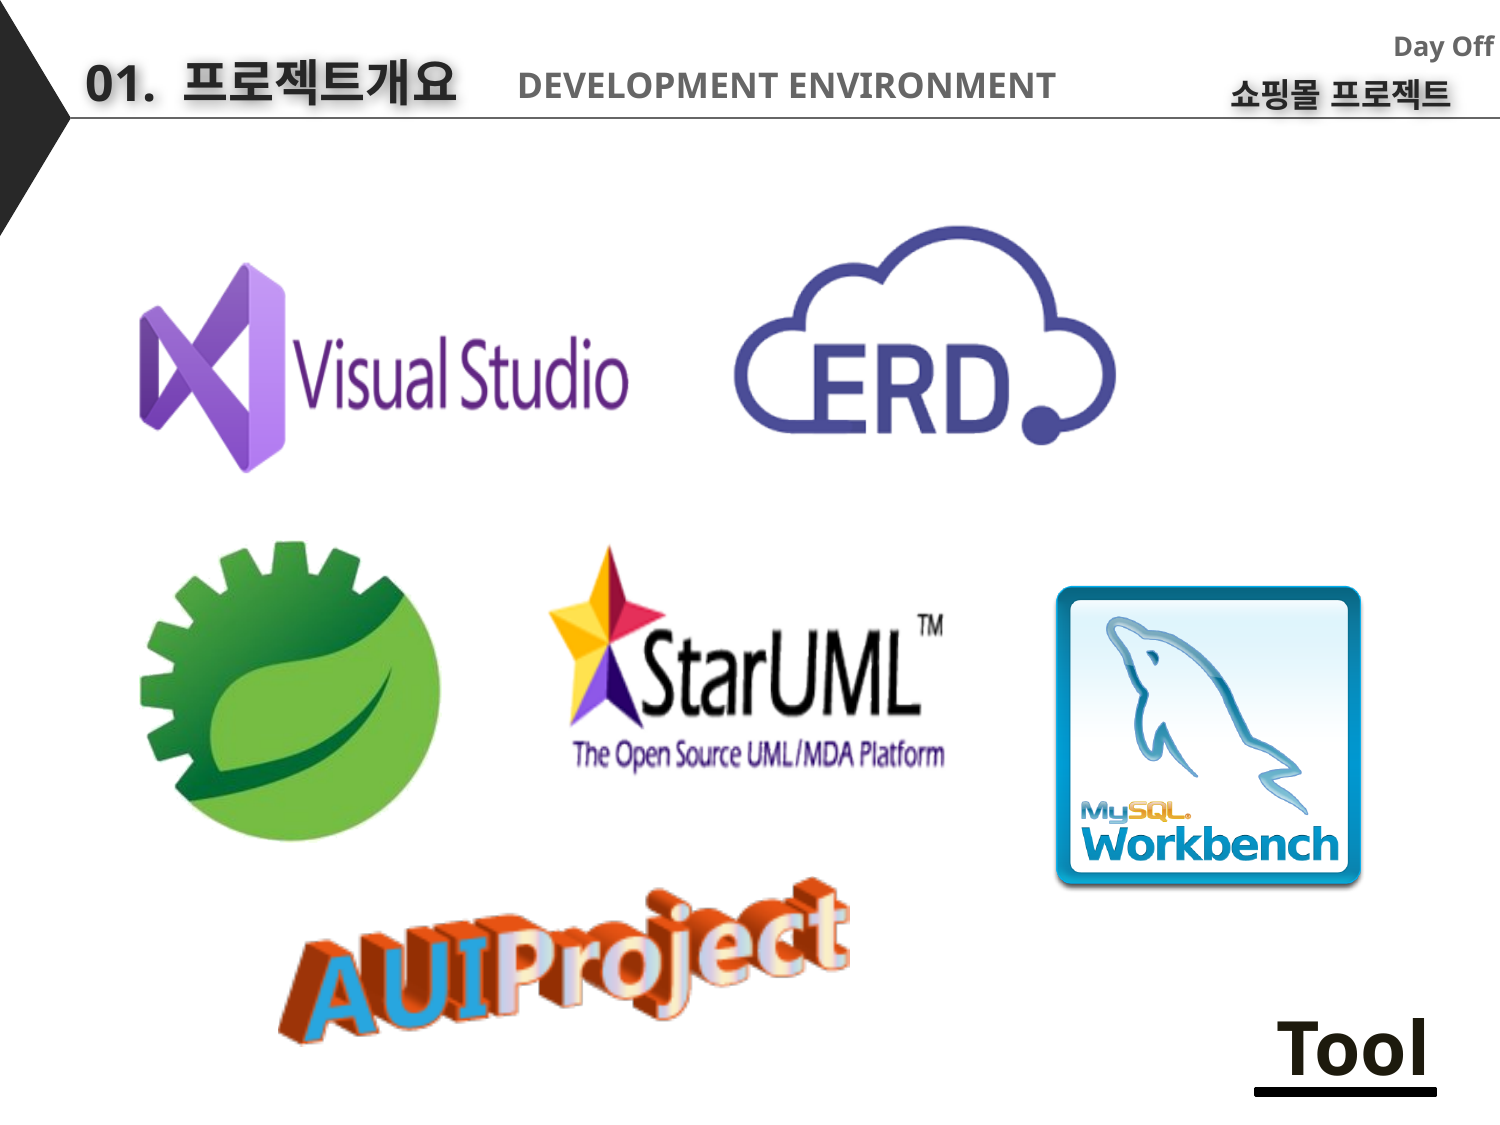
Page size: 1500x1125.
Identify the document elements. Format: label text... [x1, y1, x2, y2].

picture [1051, 581, 1365, 895]
picture [277, 875, 850, 1047]
text_box Day Off [1378, 21, 1500, 70]
text_box Tool [1261, 993, 1500, 1099]
text_box 01. 프로젝트개요 [70, 44, 691, 115]
picture [130, 150, 1121, 873]
text_box DEVELOPMENT ENVIRONMENT [501, 55, 1122, 114]
text_box 쇼핑몰 프로젝트 [1215, 66, 1500, 116]
text_box [1254, 1087, 1437, 1097]
picture [138, 539, 443, 844]
text_box [0, 0, 72, 238]
